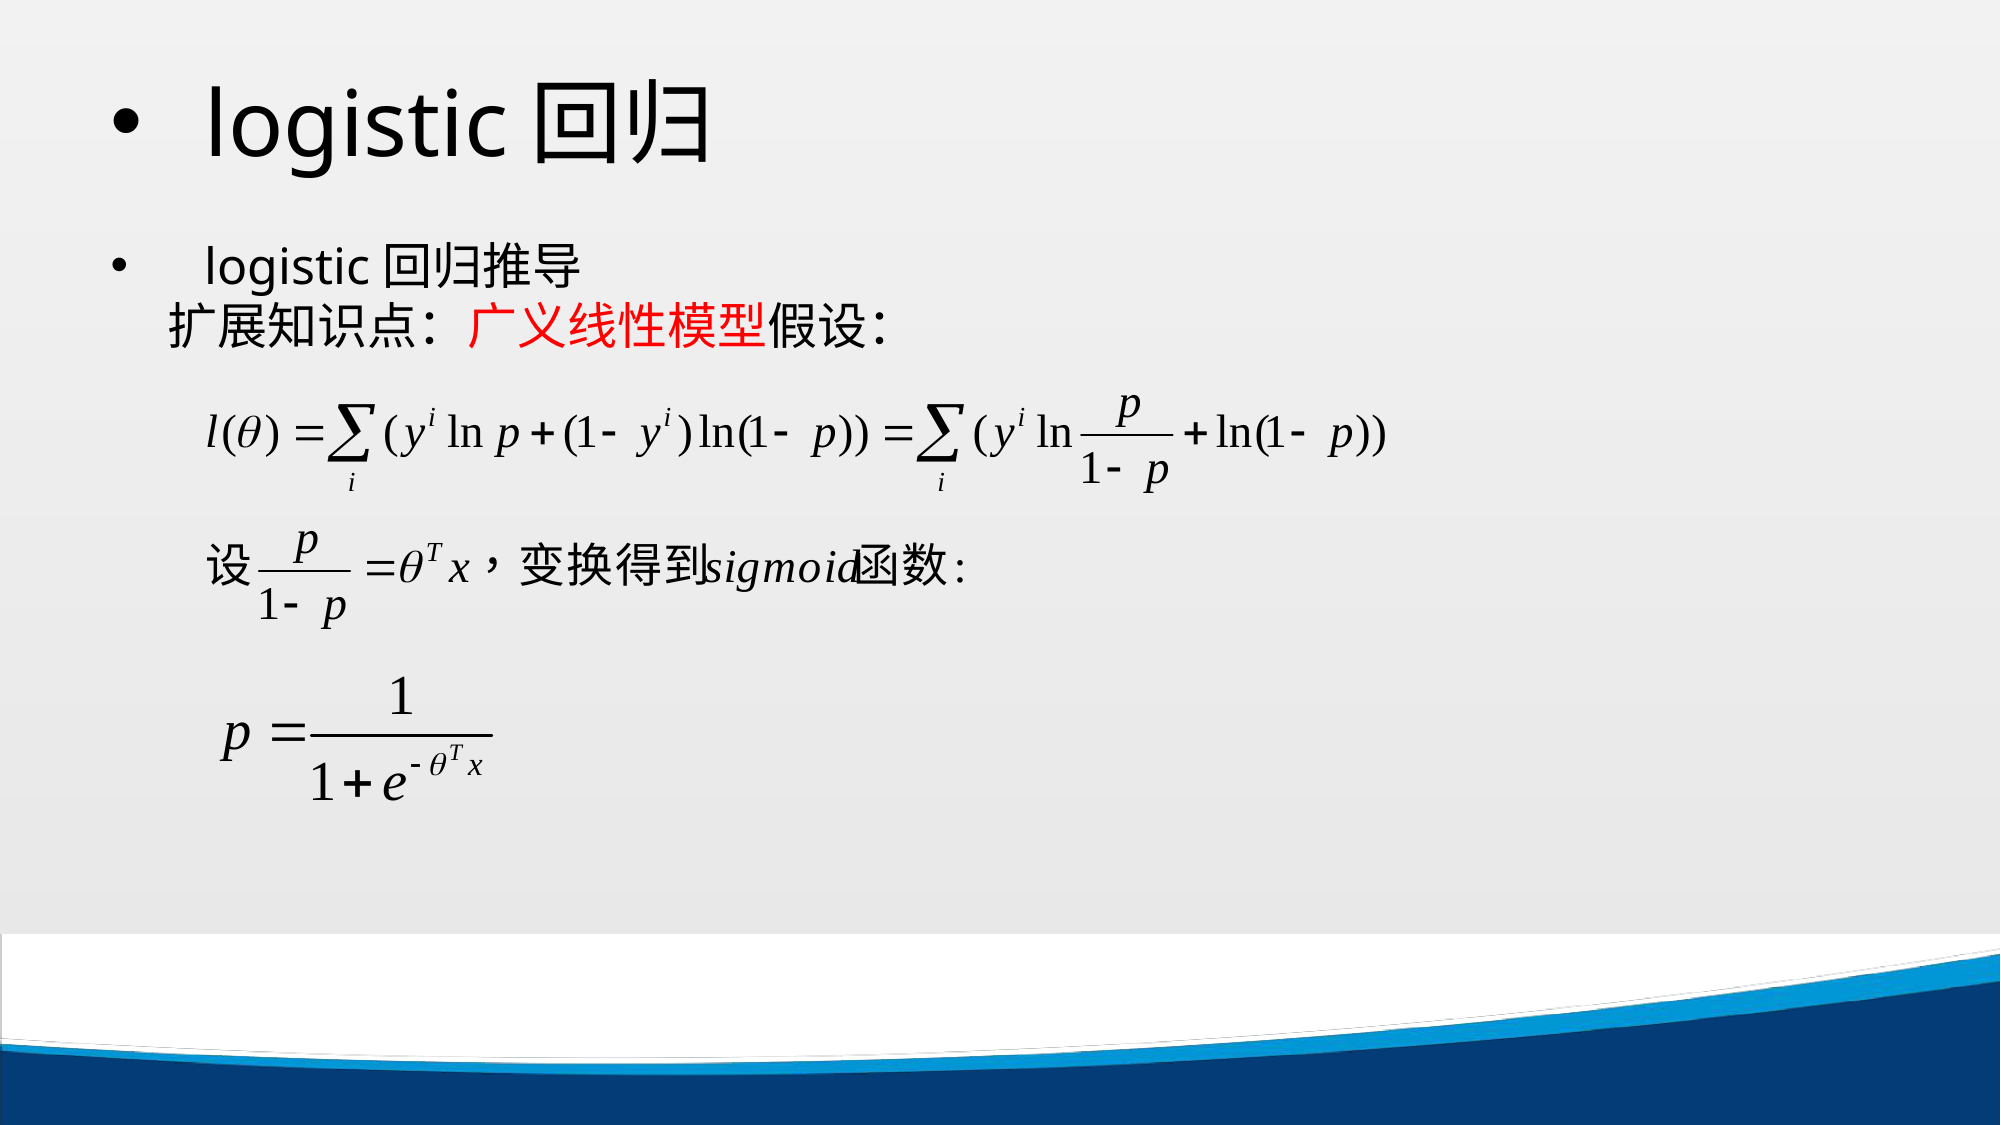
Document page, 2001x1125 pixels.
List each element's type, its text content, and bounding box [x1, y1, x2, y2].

picture [0, 934, 2000, 1064]
picture [0, 981, 2000, 1125]
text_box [199, 372, 1397, 639]
text_box logistic回归 logistic回归推导 扩展知识点：广义线性模型假设： [95, 57, 1700, 432]
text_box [207, 660, 505, 811]
